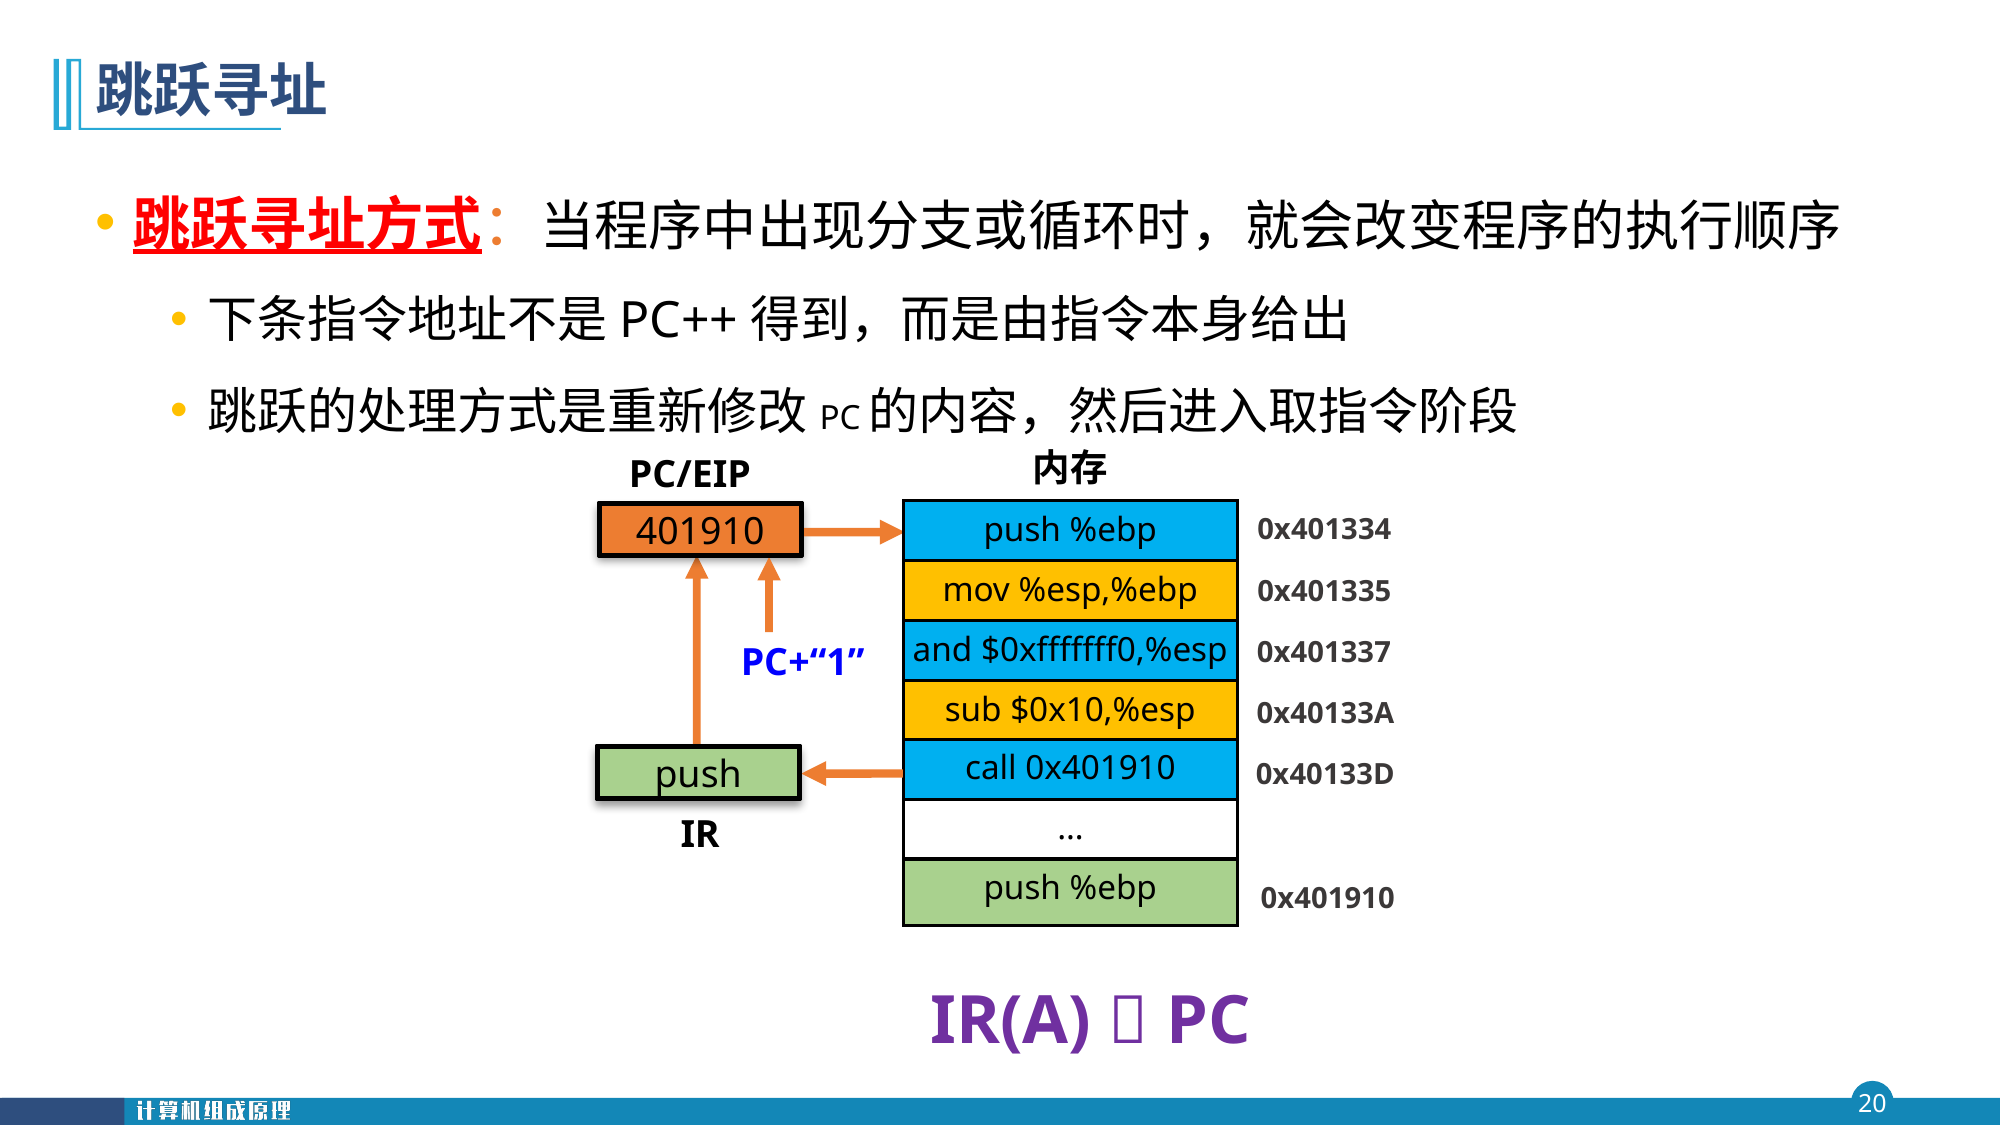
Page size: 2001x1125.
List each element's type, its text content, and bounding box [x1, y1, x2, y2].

text_box push %ebp [903, 858, 1238, 927]
title 跳跃寻址 [80, 42, 1805, 144]
text_box … [903, 798, 1238, 858]
text_box push [597, 746, 800, 799]
text_box [801, 767, 903, 780]
text_box 0x401337 [1234, 625, 1414, 676]
text_box 内存 [1017, 436, 1123, 496]
text_box [762, 557, 776, 630]
text_box 0x401335 [1242, 564, 1407, 615]
text_box IR [665, 802, 735, 863]
text_box 0x401910 [1230, 871, 1418, 922]
text_box 0x40133A [1234, 686, 1417, 737]
text_box push %ebp [903, 500, 1238, 559]
text_box call 0x401910 [903, 738, 1238, 798]
text_box 0x401334 [1242, 503, 1407, 553]
text_box 0x40133D [1225, 748, 1418, 798]
text_box [803, 525, 903, 539]
text_box mov %esp,%ebp [903, 559, 1238, 619]
text_box IR(A)  PC [915, 969, 1283, 1065]
text_box sub $0x10,%esp [903, 680, 1238, 738]
text_box and $0xfffffff0,%esp [903, 619, 1238, 680]
text_box PC+“1” [716, 630, 880, 691]
text_box PC/EIP [614, 443, 766, 503]
list 跳跃寻址方式：当程序中出现分支或循环时，就会改变程序的执行顺序 下条指令地址不是PC++得到，而是由指令本身给出 跳跃的处理方式是重新修改PC的内容，然后进入取指令阶段 [80, 154, 1889, 421]
text_box 401910 [599, 503, 802, 556]
